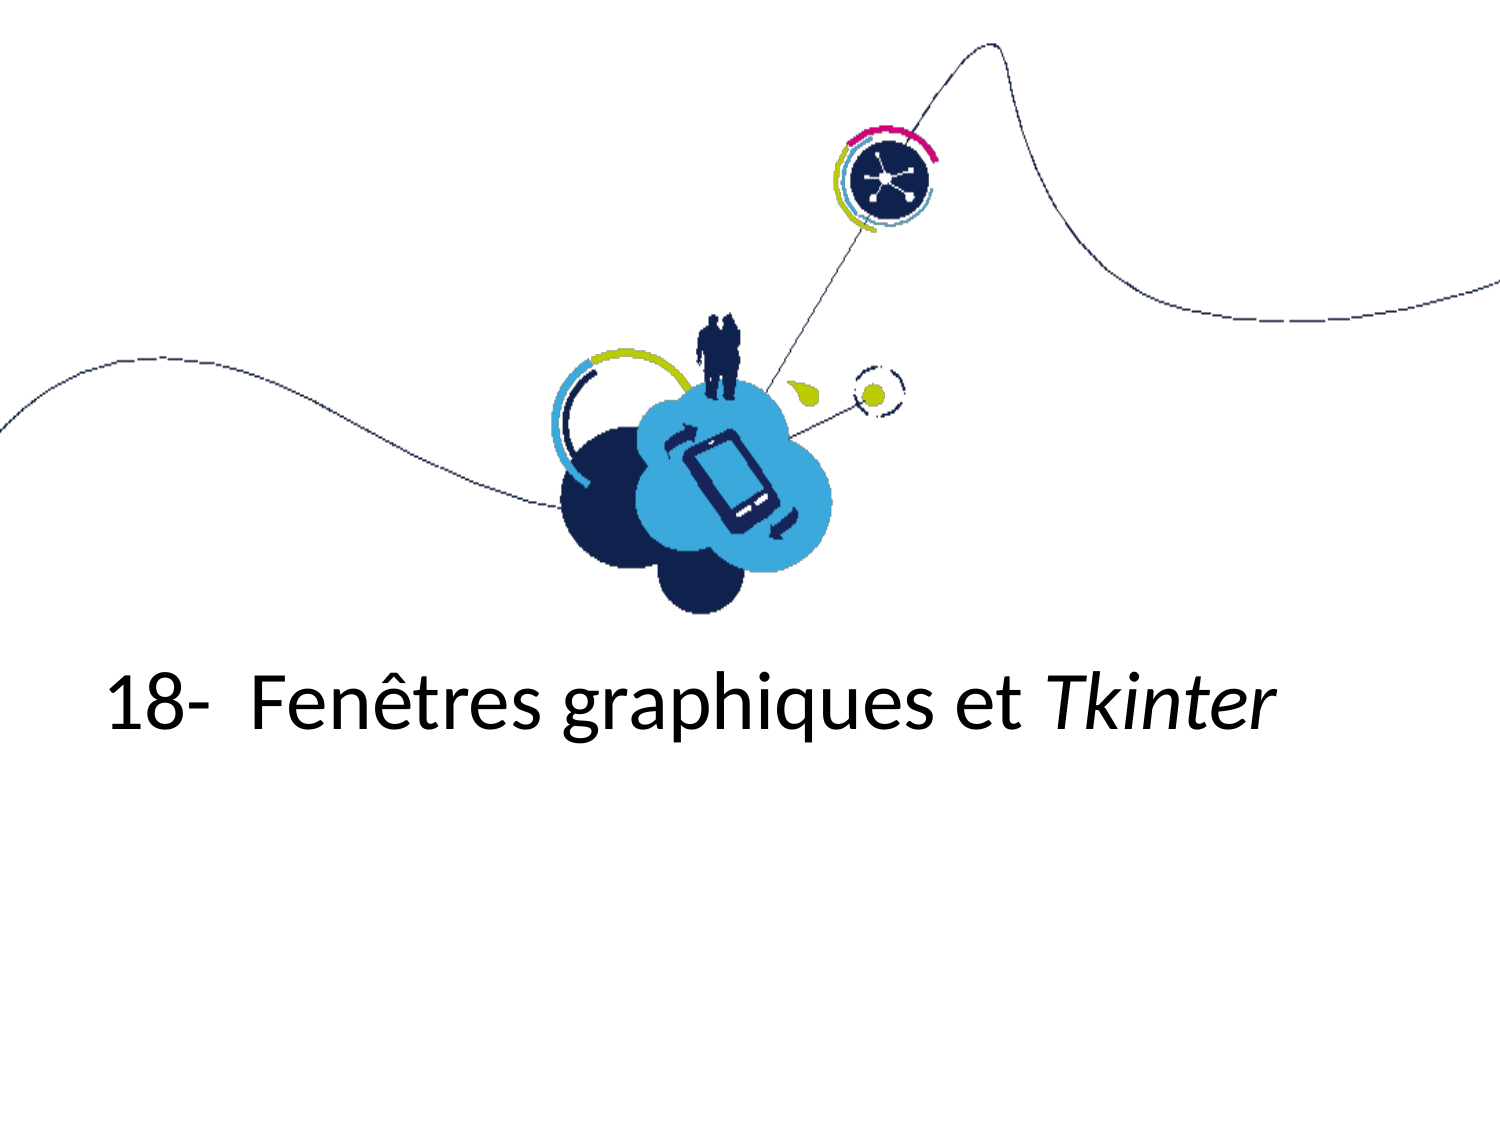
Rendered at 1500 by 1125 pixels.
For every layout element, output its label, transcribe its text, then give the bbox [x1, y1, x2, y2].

title 18- Fenêtres graphiques et Tkinter [87, 650, 1363, 874]
picture [0, 0, 1500, 643]
